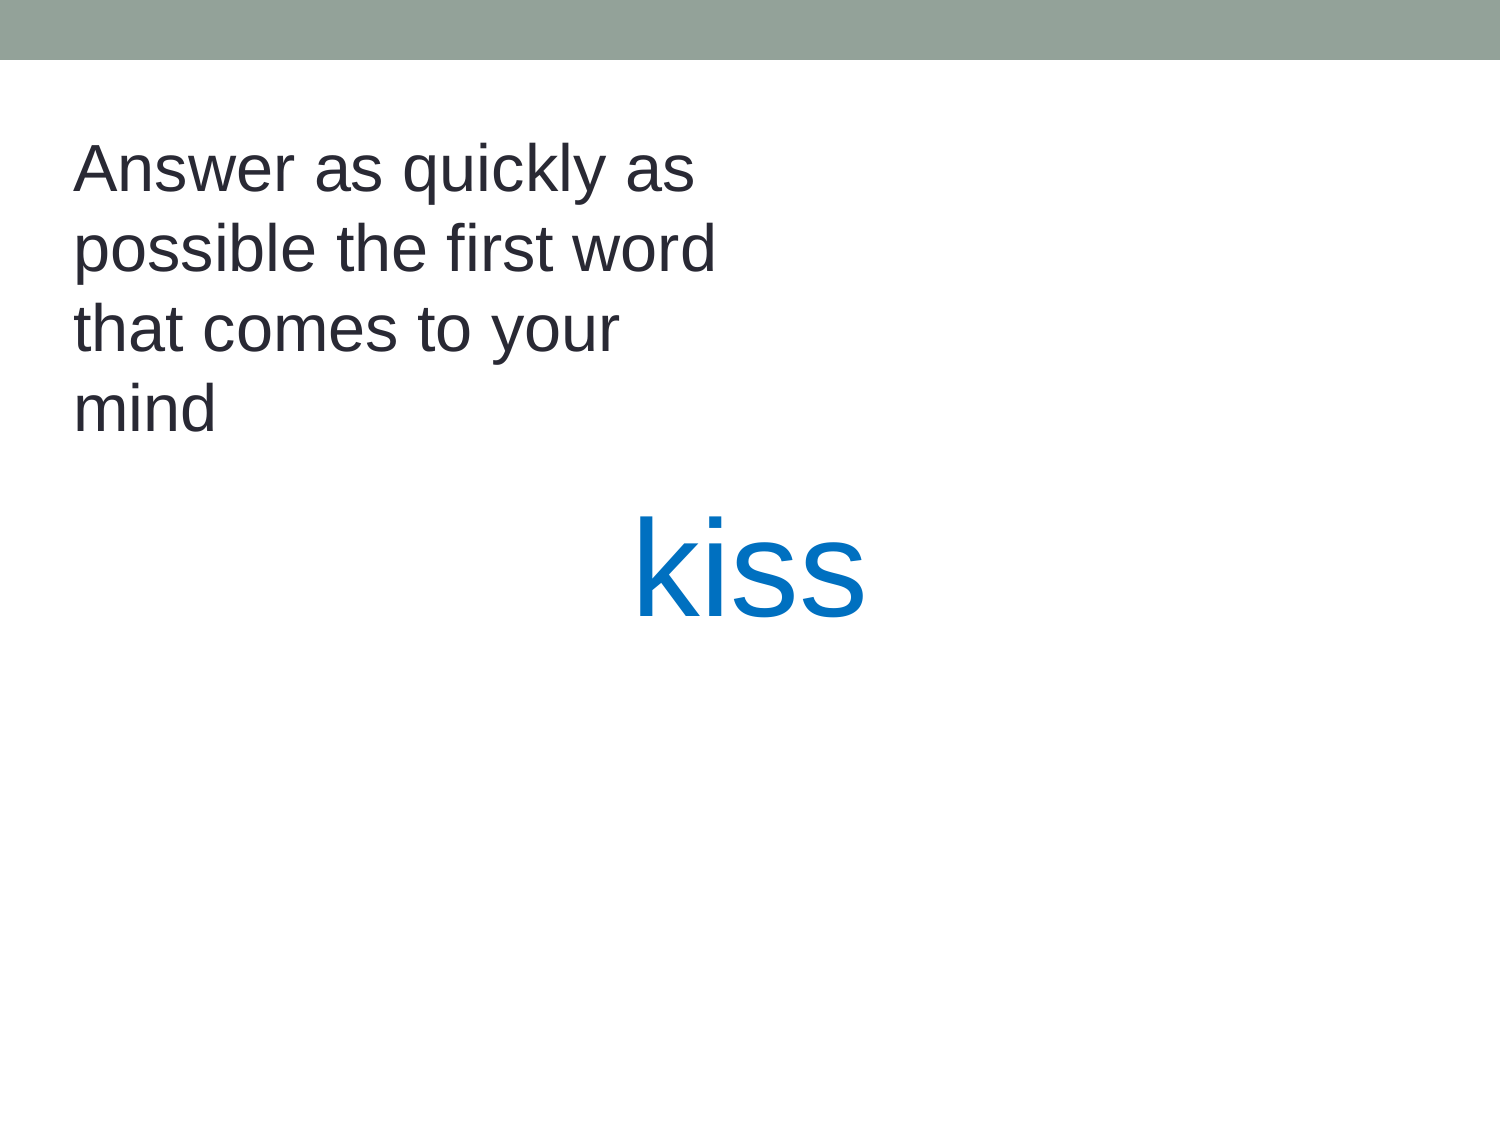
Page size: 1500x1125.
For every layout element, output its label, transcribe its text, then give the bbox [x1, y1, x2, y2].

text_box Answer as quickly as possible the first word that comes to your mind [58, 117, 786, 452]
text_box kiss [386, 471, 1114, 652]
